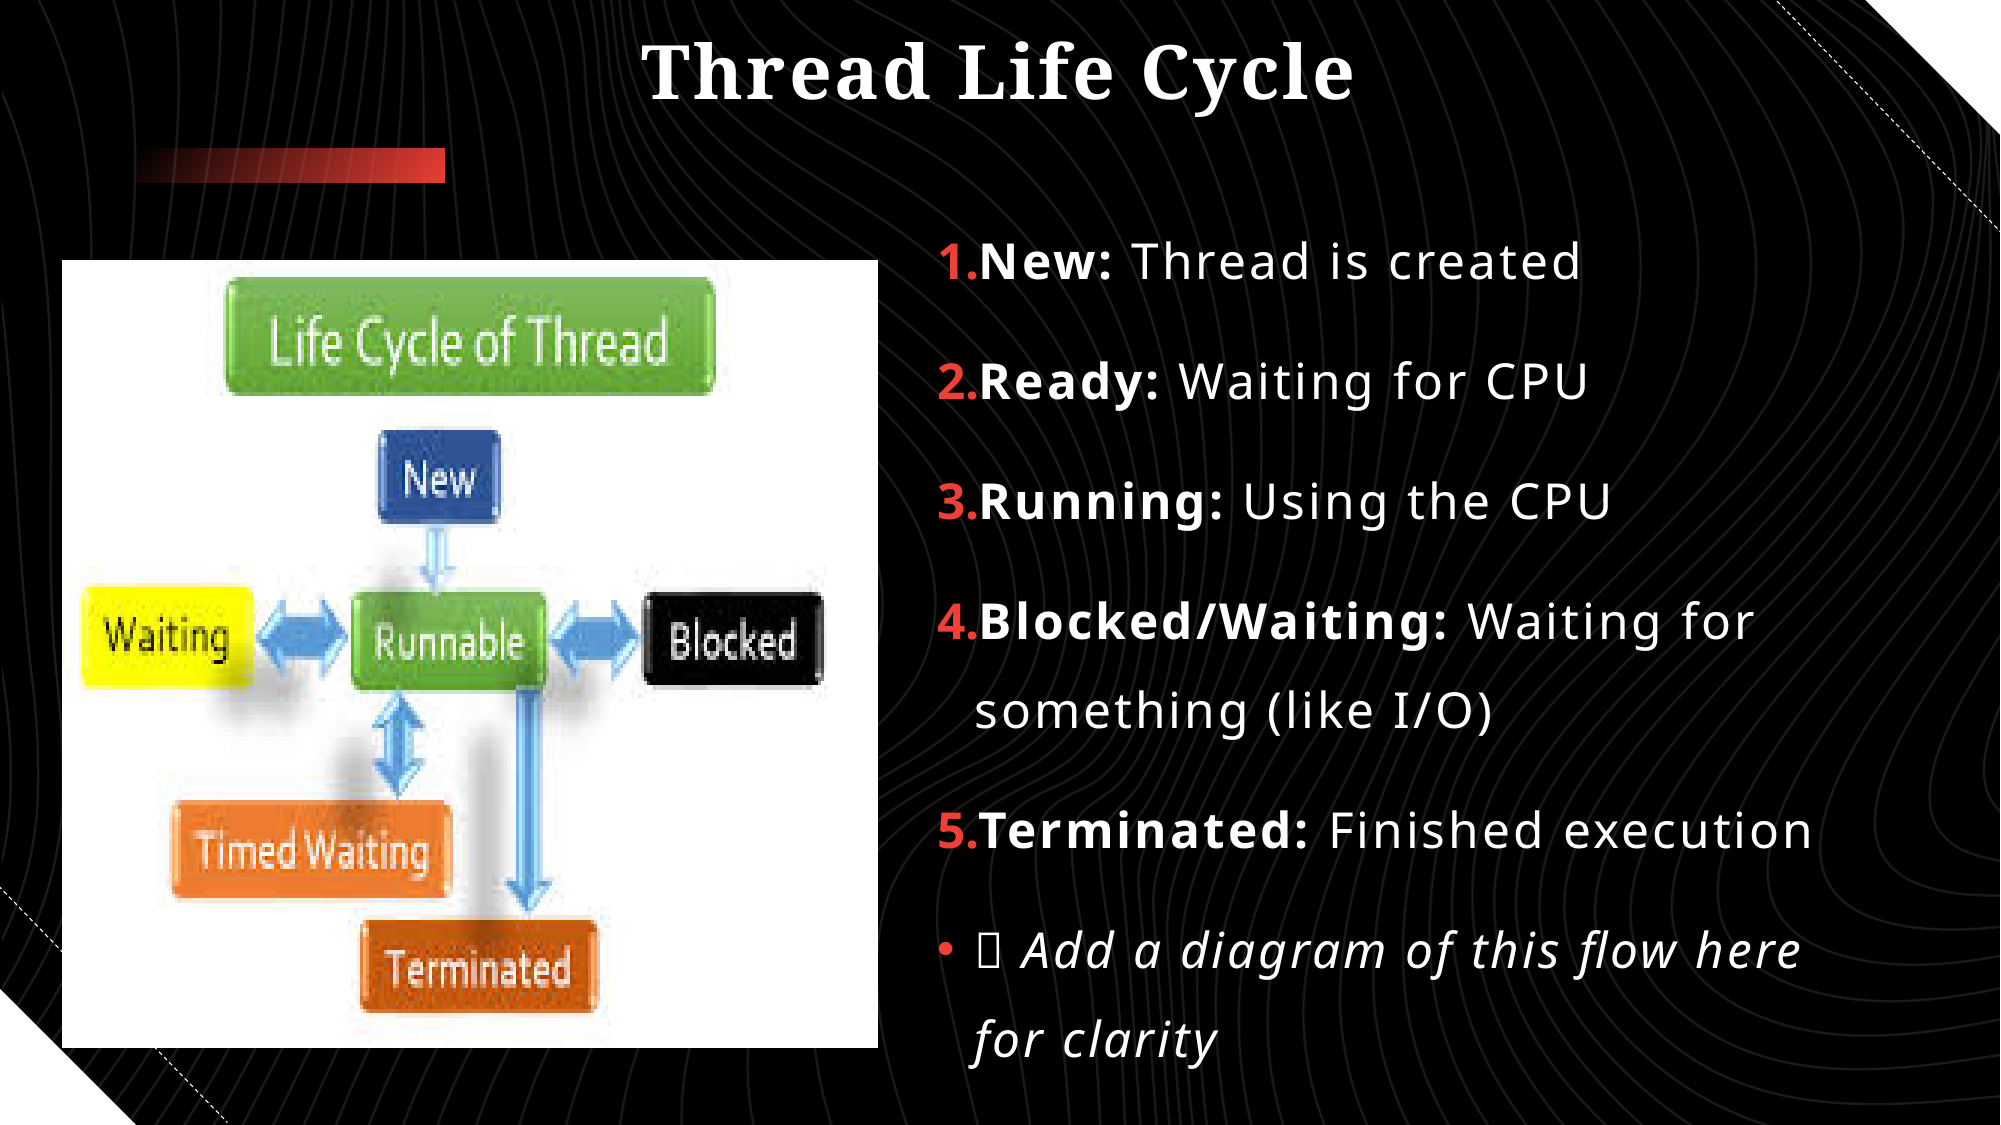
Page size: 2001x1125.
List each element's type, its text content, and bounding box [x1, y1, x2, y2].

picture [62, 260, 878, 1048]
title Thread Life Cycle [136, 27, 1863, 124]
list New: Thread is created Ready: Waiting for CPU Running: Using the CPU Blocked/Waiting: Waiting for something (like I/O) Terminated: Finished execution 🧠 Add a diagram of this flow here for clarity [922, 192, 1864, 1078]
